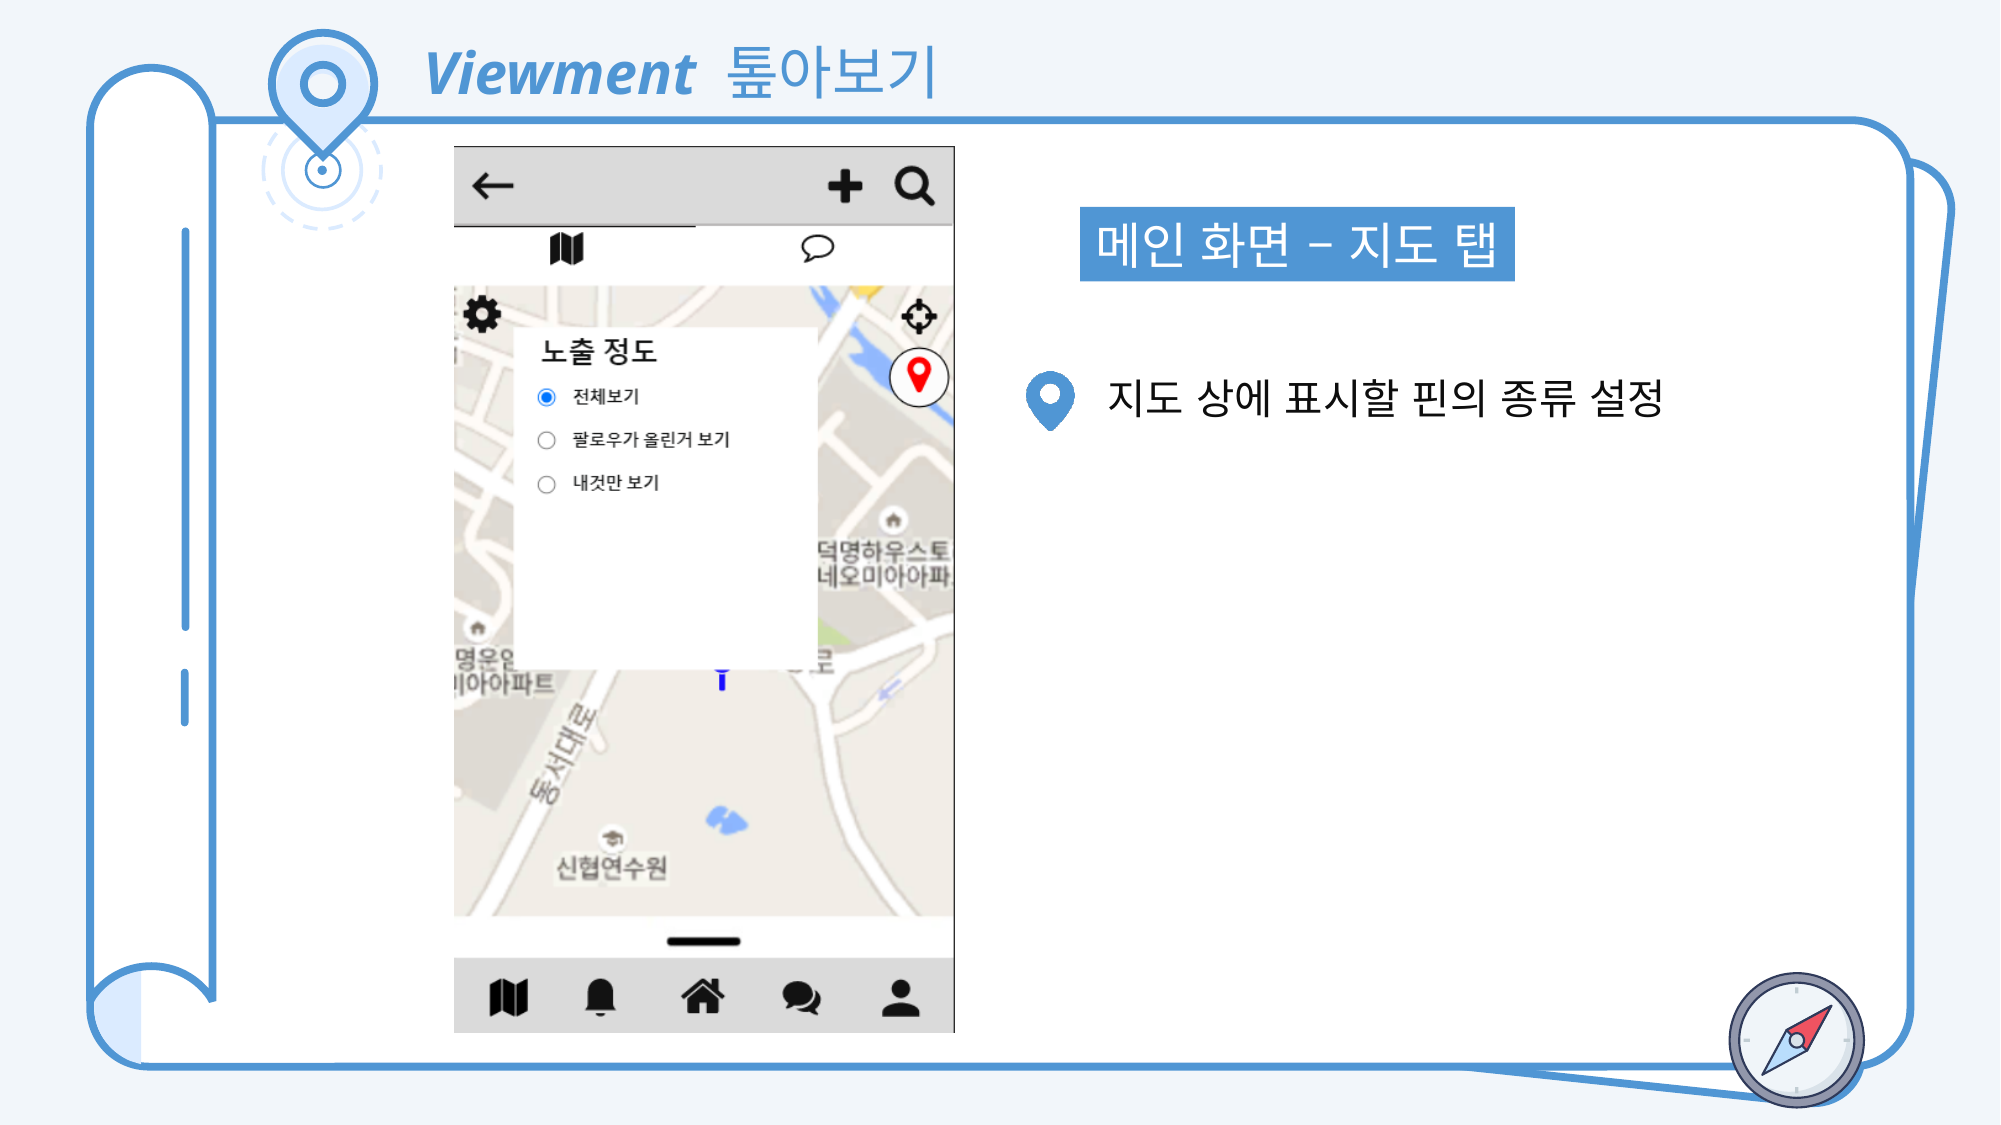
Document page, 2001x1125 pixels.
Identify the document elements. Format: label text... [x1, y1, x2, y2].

picture [454, 146, 955, 1033]
picture [1020, 371, 1080, 431]
text_box 메인 화면 – 지도 탭 [1080, 206, 1515, 282]
text_box 지도 상에 표시할 핀의 종류 설정 [1092, 365, 1730, 431]
title Viewment 톺아보기 [408, 32, 1730, 118]
